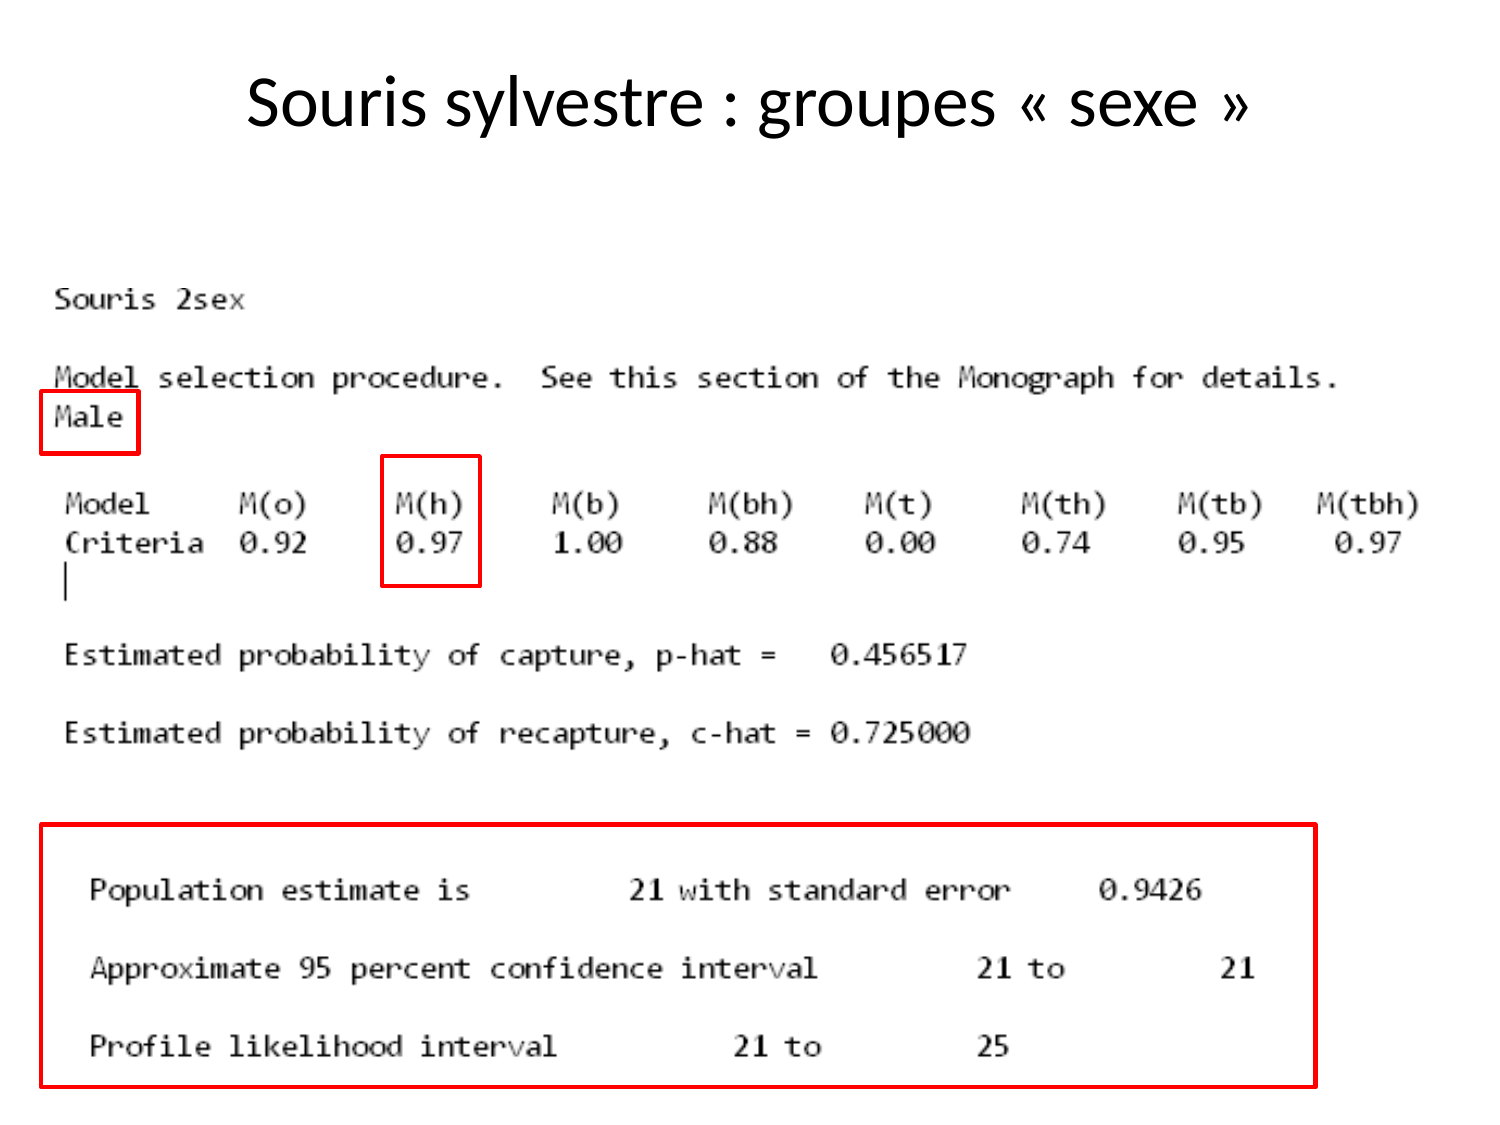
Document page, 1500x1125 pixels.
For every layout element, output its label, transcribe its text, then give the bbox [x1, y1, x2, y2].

text_box [39, 822, 1318, 1089]
title Souris sylvestre : groupes « sexe » [75, 45, 1425, 149]
picture [40, 287, 1500, 800]
picture [65, 845, 1500, 1108]
